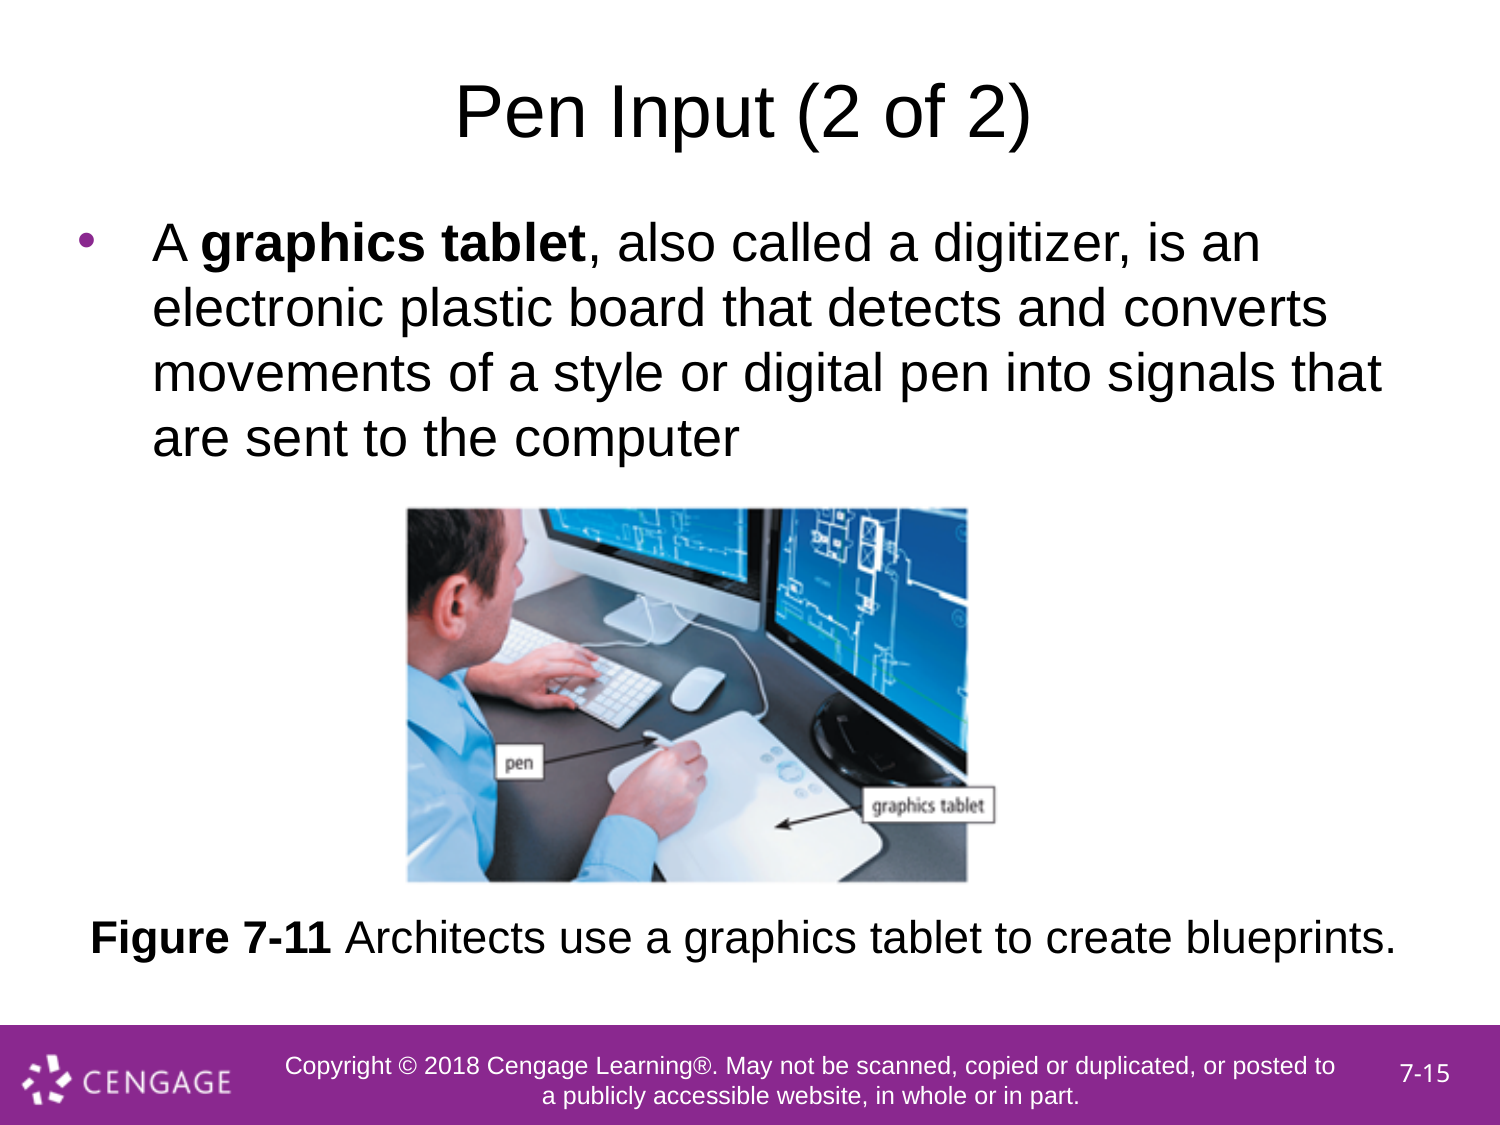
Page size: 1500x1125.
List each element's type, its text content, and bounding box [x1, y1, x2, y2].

picture [400, 499, 1002, 894]
picture [12, 1045, 236, 1113]
title Pen Input (2 of 2) [85, 24, 1403, 190]
list A graphics tablet, also called a digitizer, is an electronic plastic board that detects and converts movements of a style or digital pen into signals that are sent to the computer [62, 200, 1475, 475]
list Figure 7-11 Architects use a graphics tablet to create blueprints. [75, 900, 1440, 1010]
